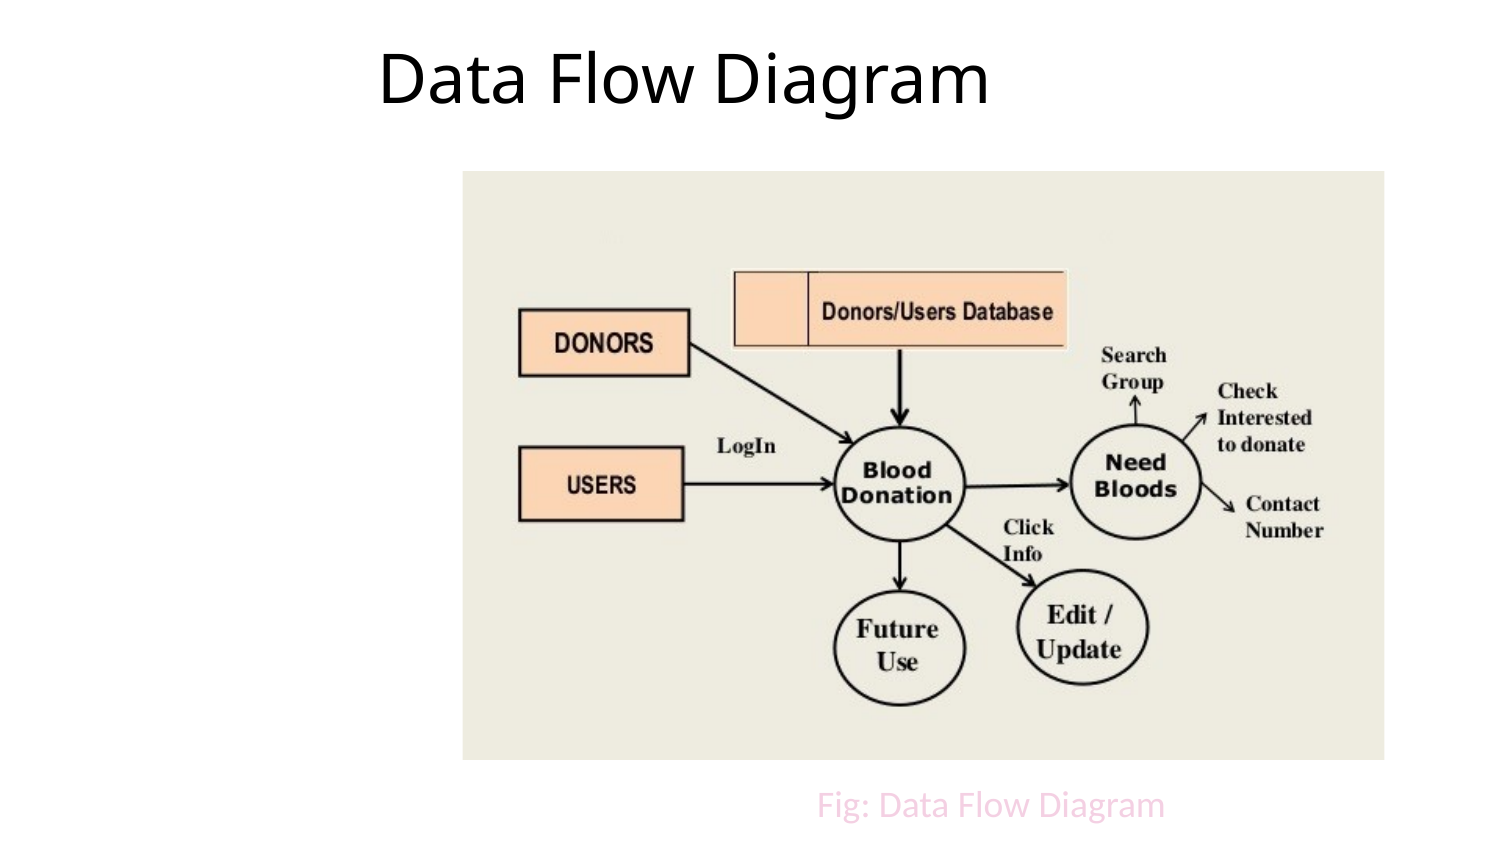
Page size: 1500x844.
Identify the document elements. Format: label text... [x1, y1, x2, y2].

picture [462, 171, 1385, 760]
title Data Flow Diagram [362, 34, 1415, 129]
text_box Fig: Data Flow Diagram [802, 772, 1182, 833]
